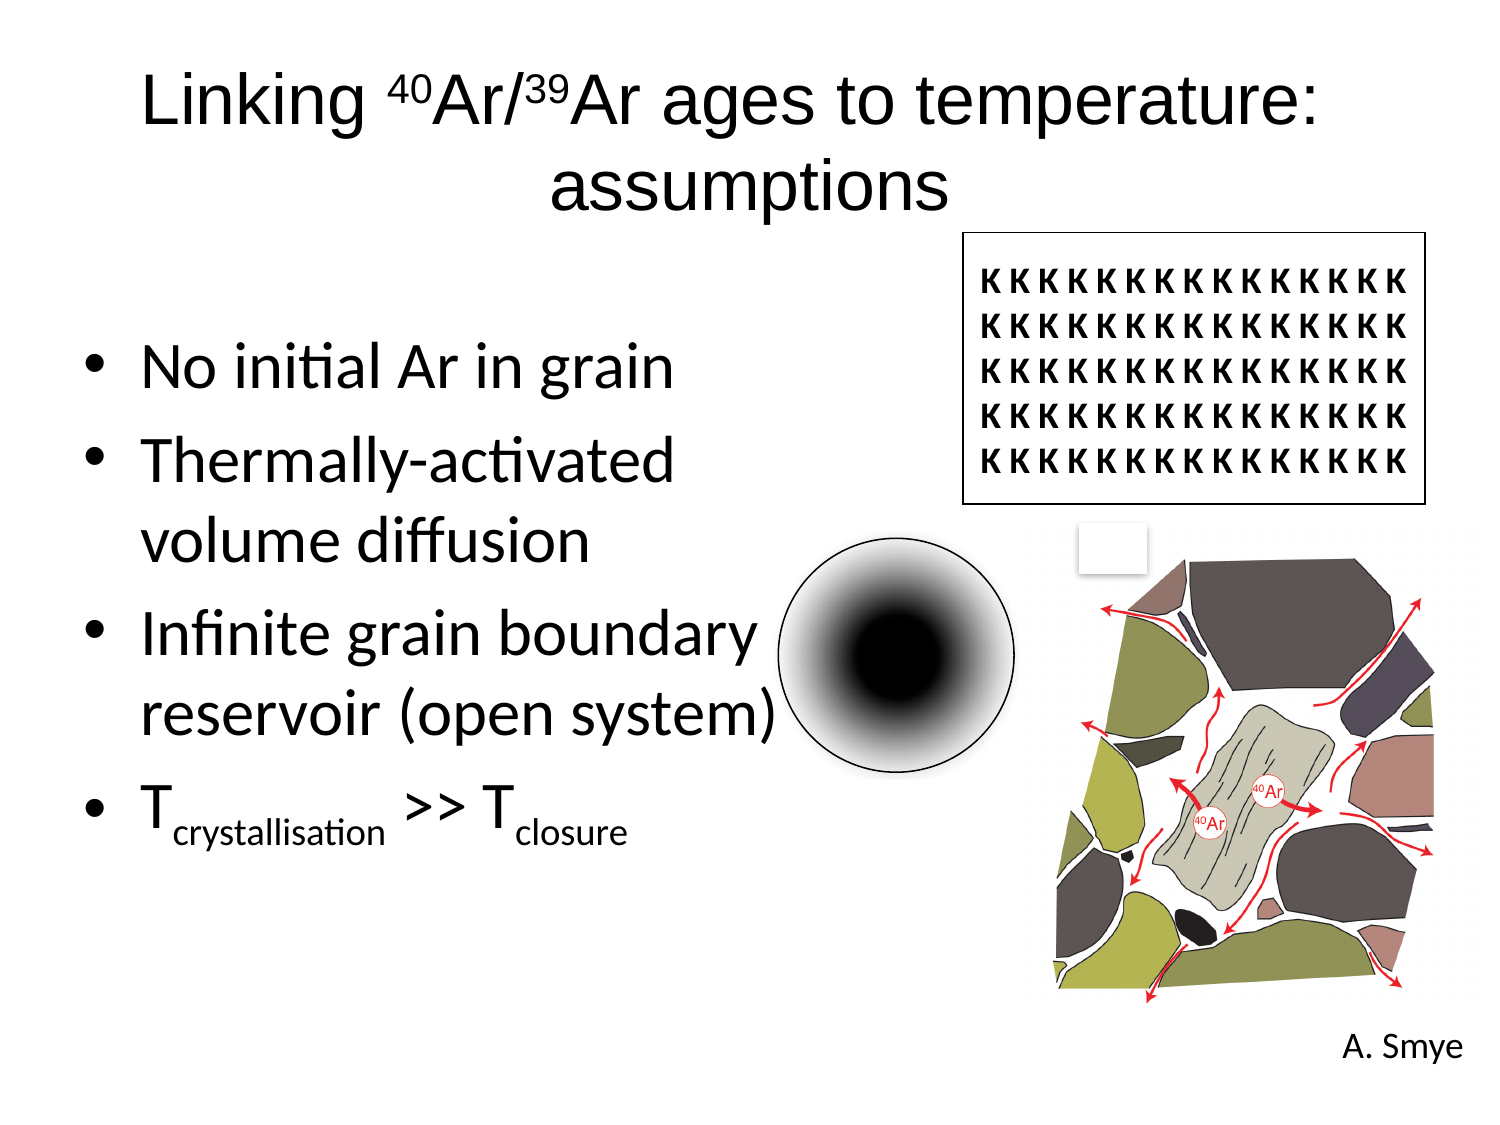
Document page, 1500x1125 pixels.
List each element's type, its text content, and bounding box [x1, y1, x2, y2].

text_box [729, 497, 1068, 813]
text_box A. Smye [1327, 1019, 1480, 1074]
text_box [1020, 523, 1480, 1015]
list No initial Ar in grain Thermally-activated volume diffusion Infinite grain boundary reservoir (open system) Tcrystallisation >> Tclosure [68, 314, 887, 949]
title Linking 40Ar/39Ar ages to temperature: assumptions [75, 45, 1425, 233]
text_box K K K K K K K K K K K K K K K K K K K K K K K K K K K K K K K K K K K K K K K K K K K K K K K K K K K K K K K K K K K K K K K K K K K K K K K K K K K [962, 232, 1425, 505]
